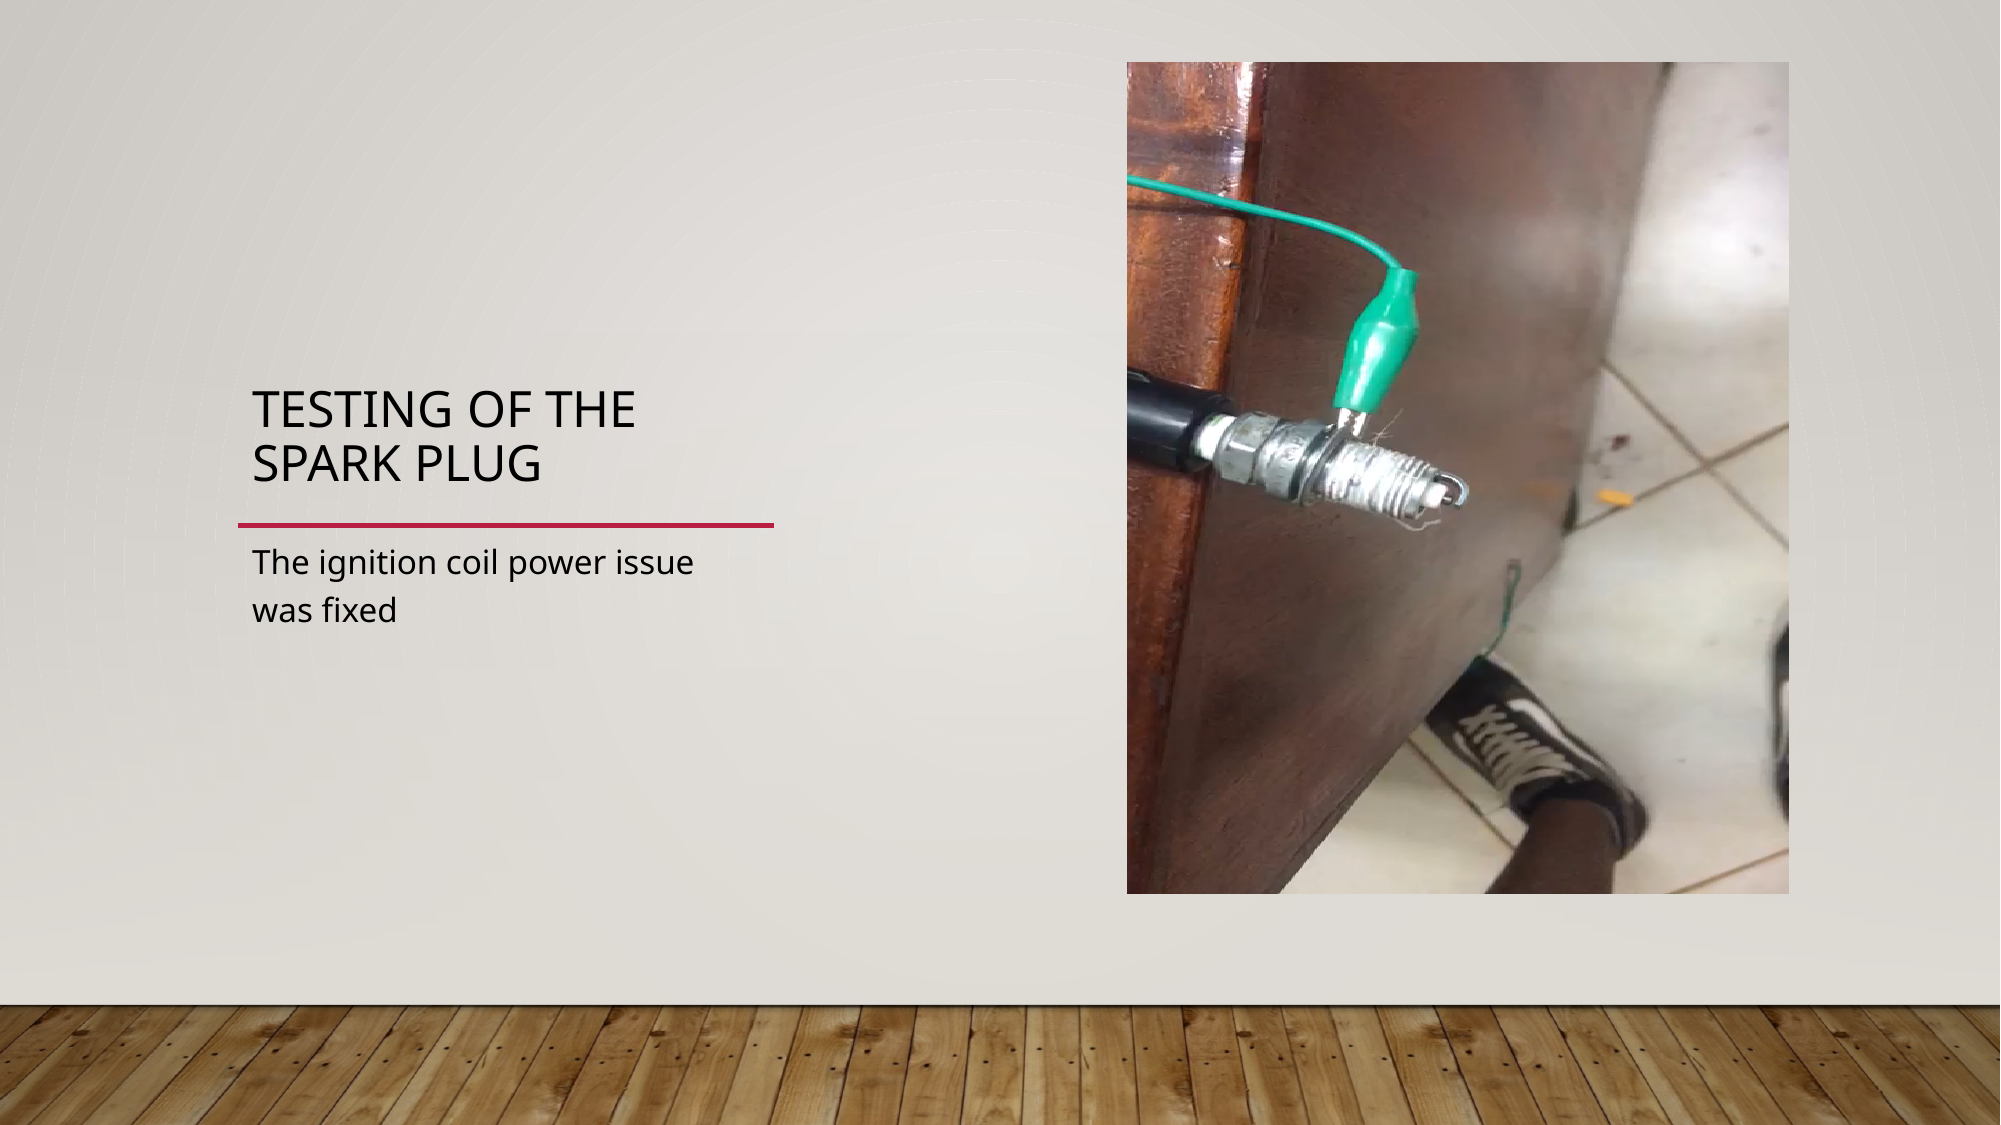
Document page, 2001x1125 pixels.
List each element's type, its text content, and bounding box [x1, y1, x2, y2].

title Testing of the spark plug [236, 131, 774, 500]
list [1126, 60, 1790, 895]
list The ignition coil power issue was fixed [236, 525, 775, 895]
picture [0, 1005, 2000, 1125]
